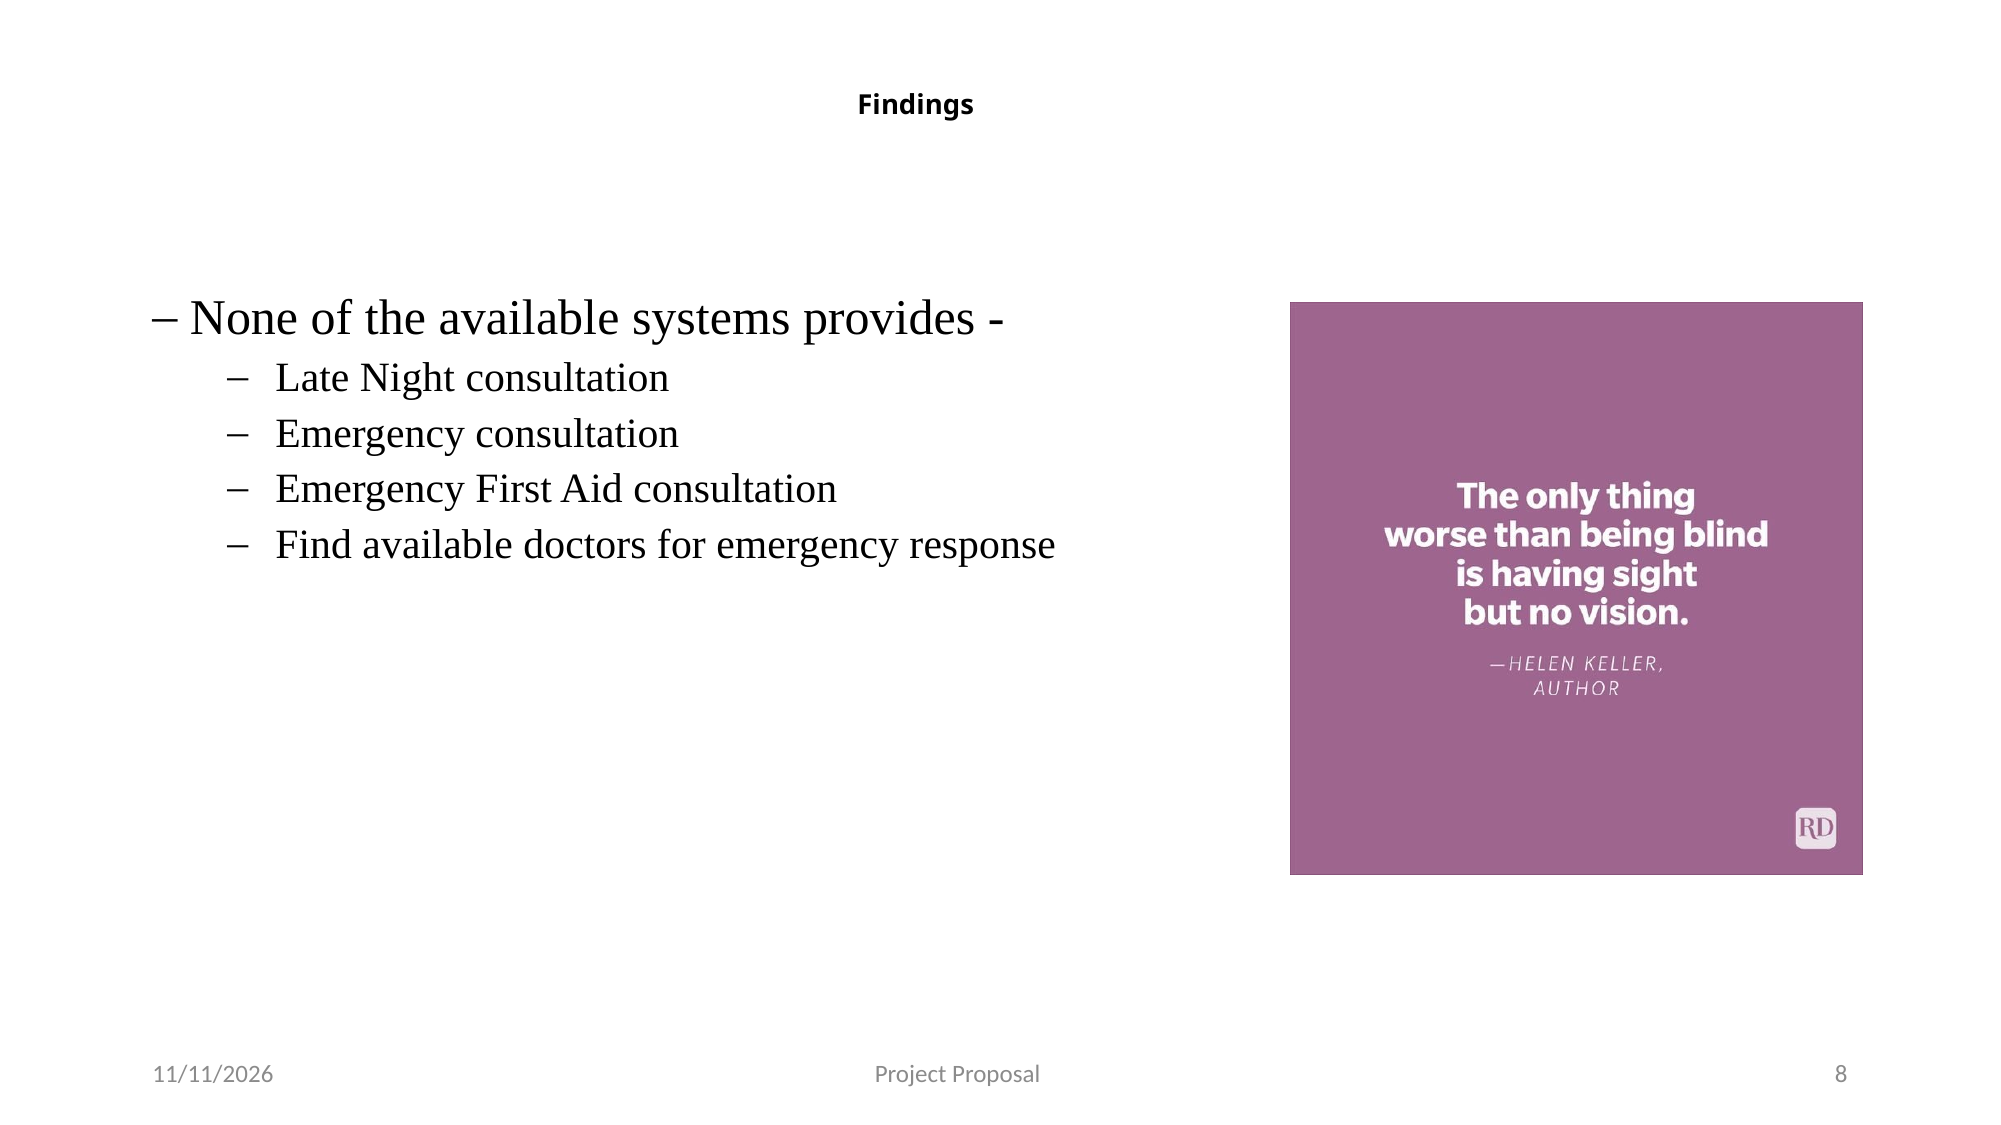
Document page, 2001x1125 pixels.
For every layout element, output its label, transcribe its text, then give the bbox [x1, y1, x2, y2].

title Findings [646, 52, 1186, 176]
footer Project Proposal [795, 1042, 1121, 1103]
list None of the available systems provides - Late Night consultation Emergency consultation Emergency First Aid consultation Find available doctors for emergency response [137, 203, 1136, 954]
slide_number 8 [1412, 1042, 1863, 1103]
picture [1290, 302, 1863, 875]
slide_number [137, 1042, 588, 1103]
